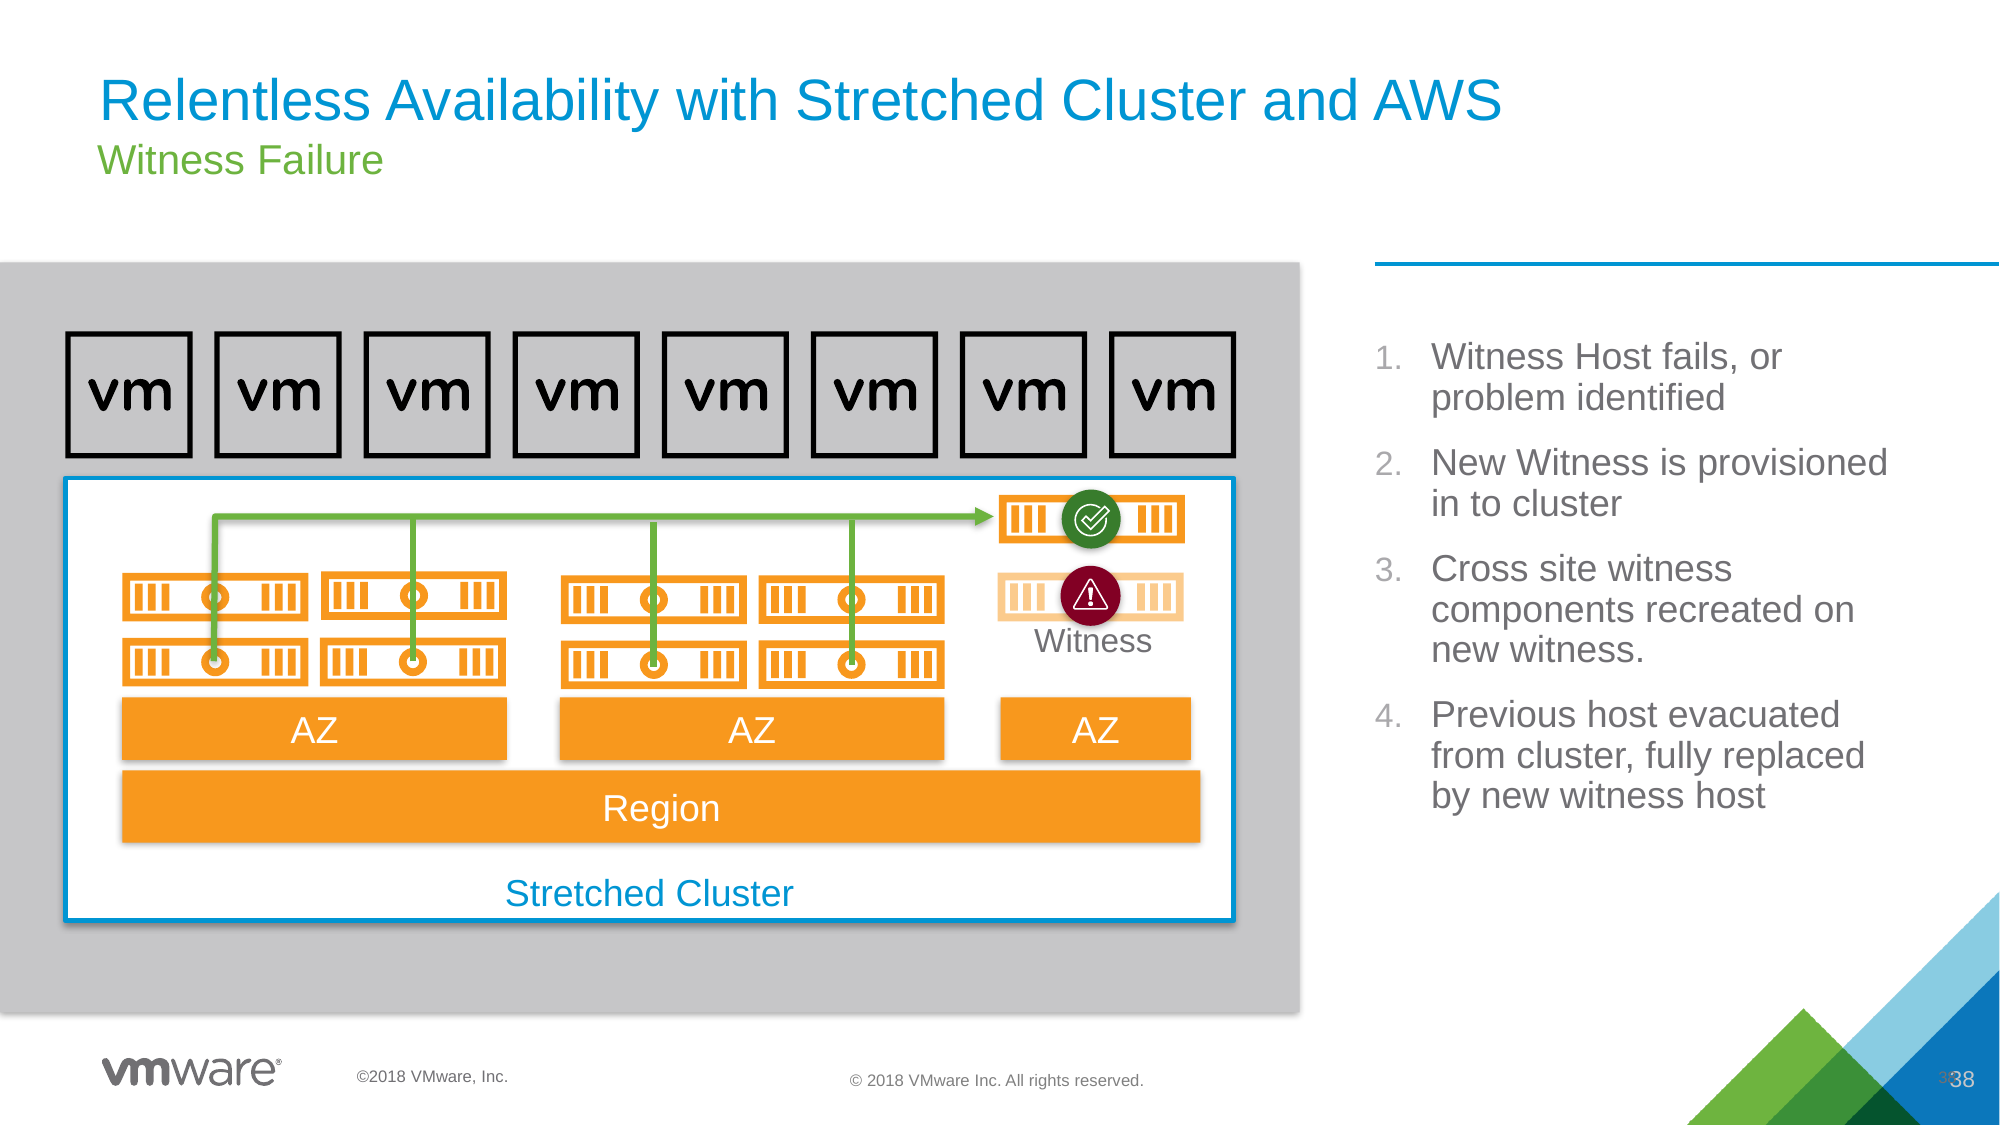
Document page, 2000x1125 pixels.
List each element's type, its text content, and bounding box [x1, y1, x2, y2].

text_box [560, 603, 649, 625]
text_box [573, 601, 582, 614]
text_box [586, 599, 595, 614]
subtitle Witness Failure [97, 133, 1896, 174]
text_box AZ [1000, 697, 1192, 761]
text_box [560, 640, 747, 690]
text_box AZ [559, 697, 945, 761]
text_box [997, 572, 1055, 622]
text_box [639, 589, 649, 613]
text_box [482, 615, 507, 620]
text_box [856, 575, 945, 624]
text_box [1125, 572, 1184, 622]
text_box [600, 596, 608, 614]
text_box Region [122, 769, 1201, 843]
text_box Witness [1034, 623, 1153, 660]
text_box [1061, 489, 1121, 549]
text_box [1060, 565, 1121, 627]
text_box [319, 637, 506, 687]
text_box [122, 637, 309, 687]
list Witness Host fails, or problem identified New Witness is provisioned in to cluster Cross site witness components recreated on new witness. Previous host evacuated from cluster, fully replaced by new witness host [1374, 262, 2000, 1017]
text_box Stretched Cluster [65, 477, 1234, 922]
text_box AZ [121, 697, 508, 761]
text_box [658, 575, 747, 625]
text_box [122, 572, 208, 622]
text_box [758, 575, 847, 624]
text_box [998, 494, 1056, 544]
text_box [213, 510, 994, 662]
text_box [65, 331, 1237, 459]
title Relentless Availability with Stretched Cluster and AWS [99, 54, 1900, 134]
picture [1674, 1017, 2000, 1125]
text_box [1126, 494, 1185, 544]
text_box [758, 640, 945, 689]
